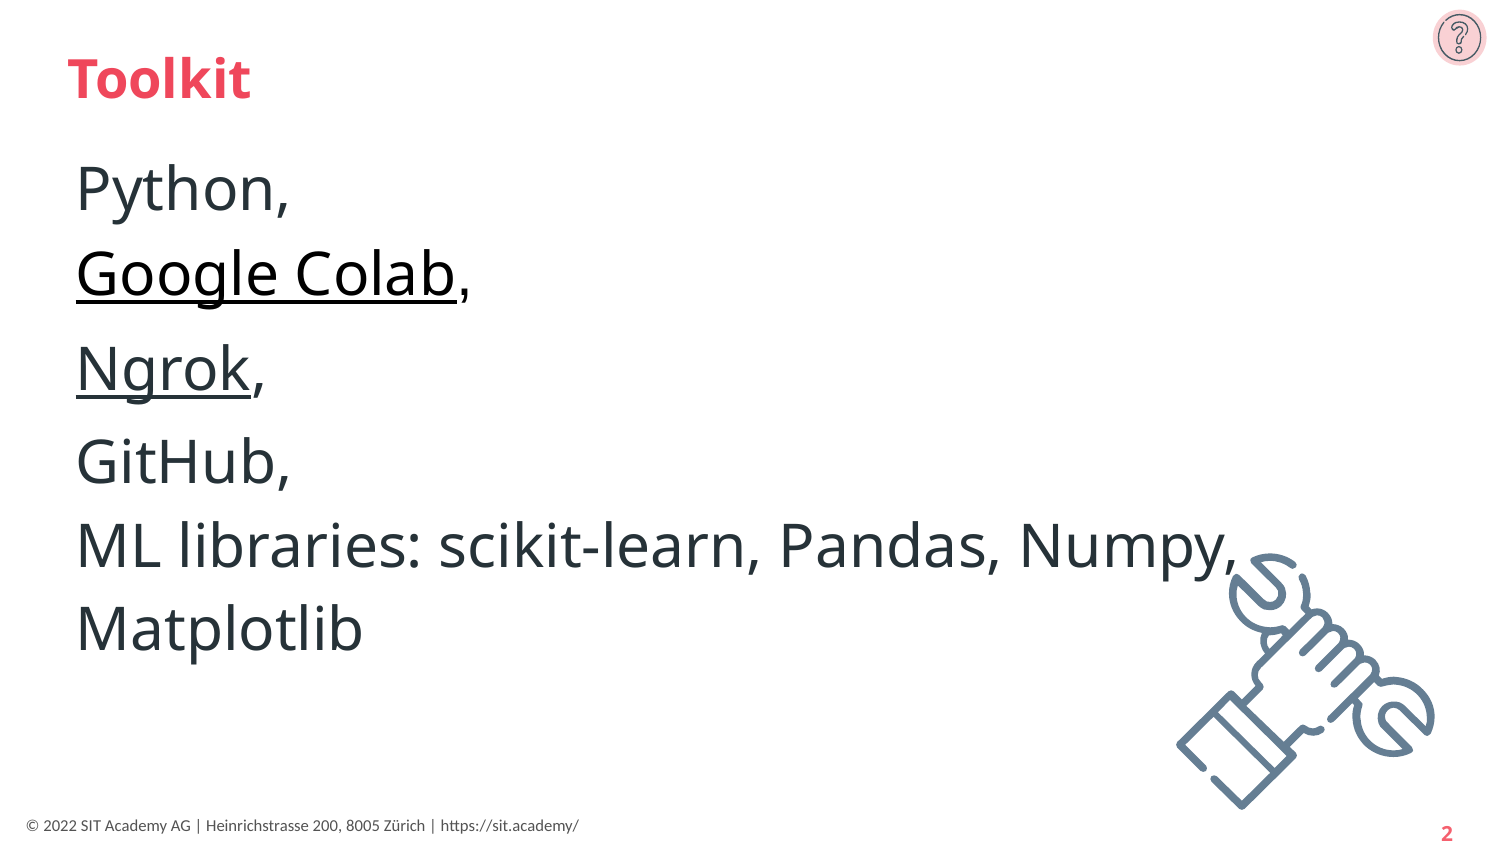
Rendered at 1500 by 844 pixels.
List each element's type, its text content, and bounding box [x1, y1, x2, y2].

text_box Python, Google Colab, Ngrok, GitHub, ML libraries: scikit-learn, Pandas, Numpy, Matplotlib [60, 135, 1373, 606]
text_box [1176, 553, 1435, 810]
title Toolkit [60, 36, 773, 116]
slide_number ‹#› [1432, 820, 1500, 844]
